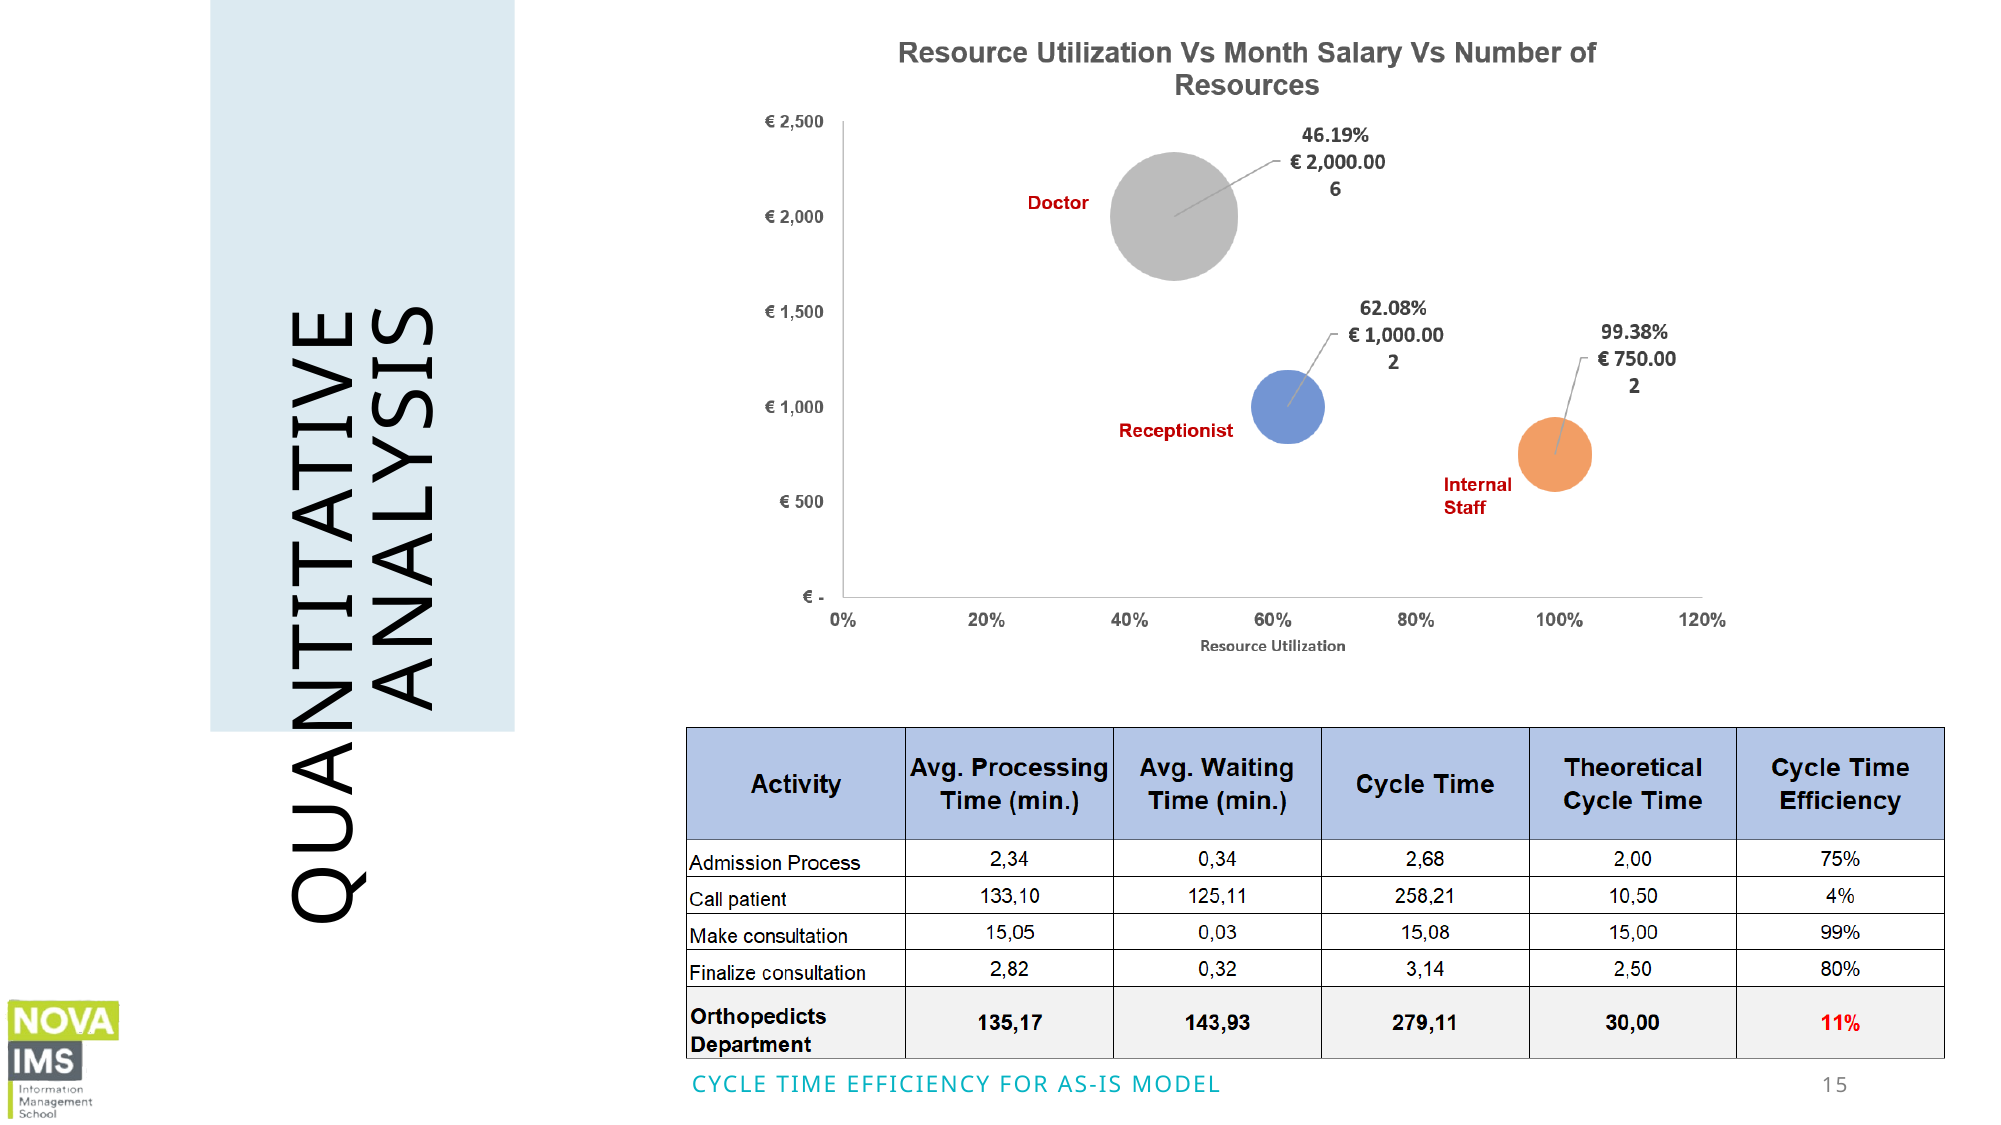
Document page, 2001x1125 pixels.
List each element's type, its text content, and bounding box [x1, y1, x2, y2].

picture [708, 16, 1783, 674]
picture [5, 996, 120, 1125]
slide_number 15 [1412, 1069, 1863, 1103]
picture [678, 719, 1951, 1069]
text_box Cycle Time Efficiency for As-Is Model [676, 1065, 1284, 1105]
title QUANTITATIVE ANALYSIS [315, 289, 421, 1003]
